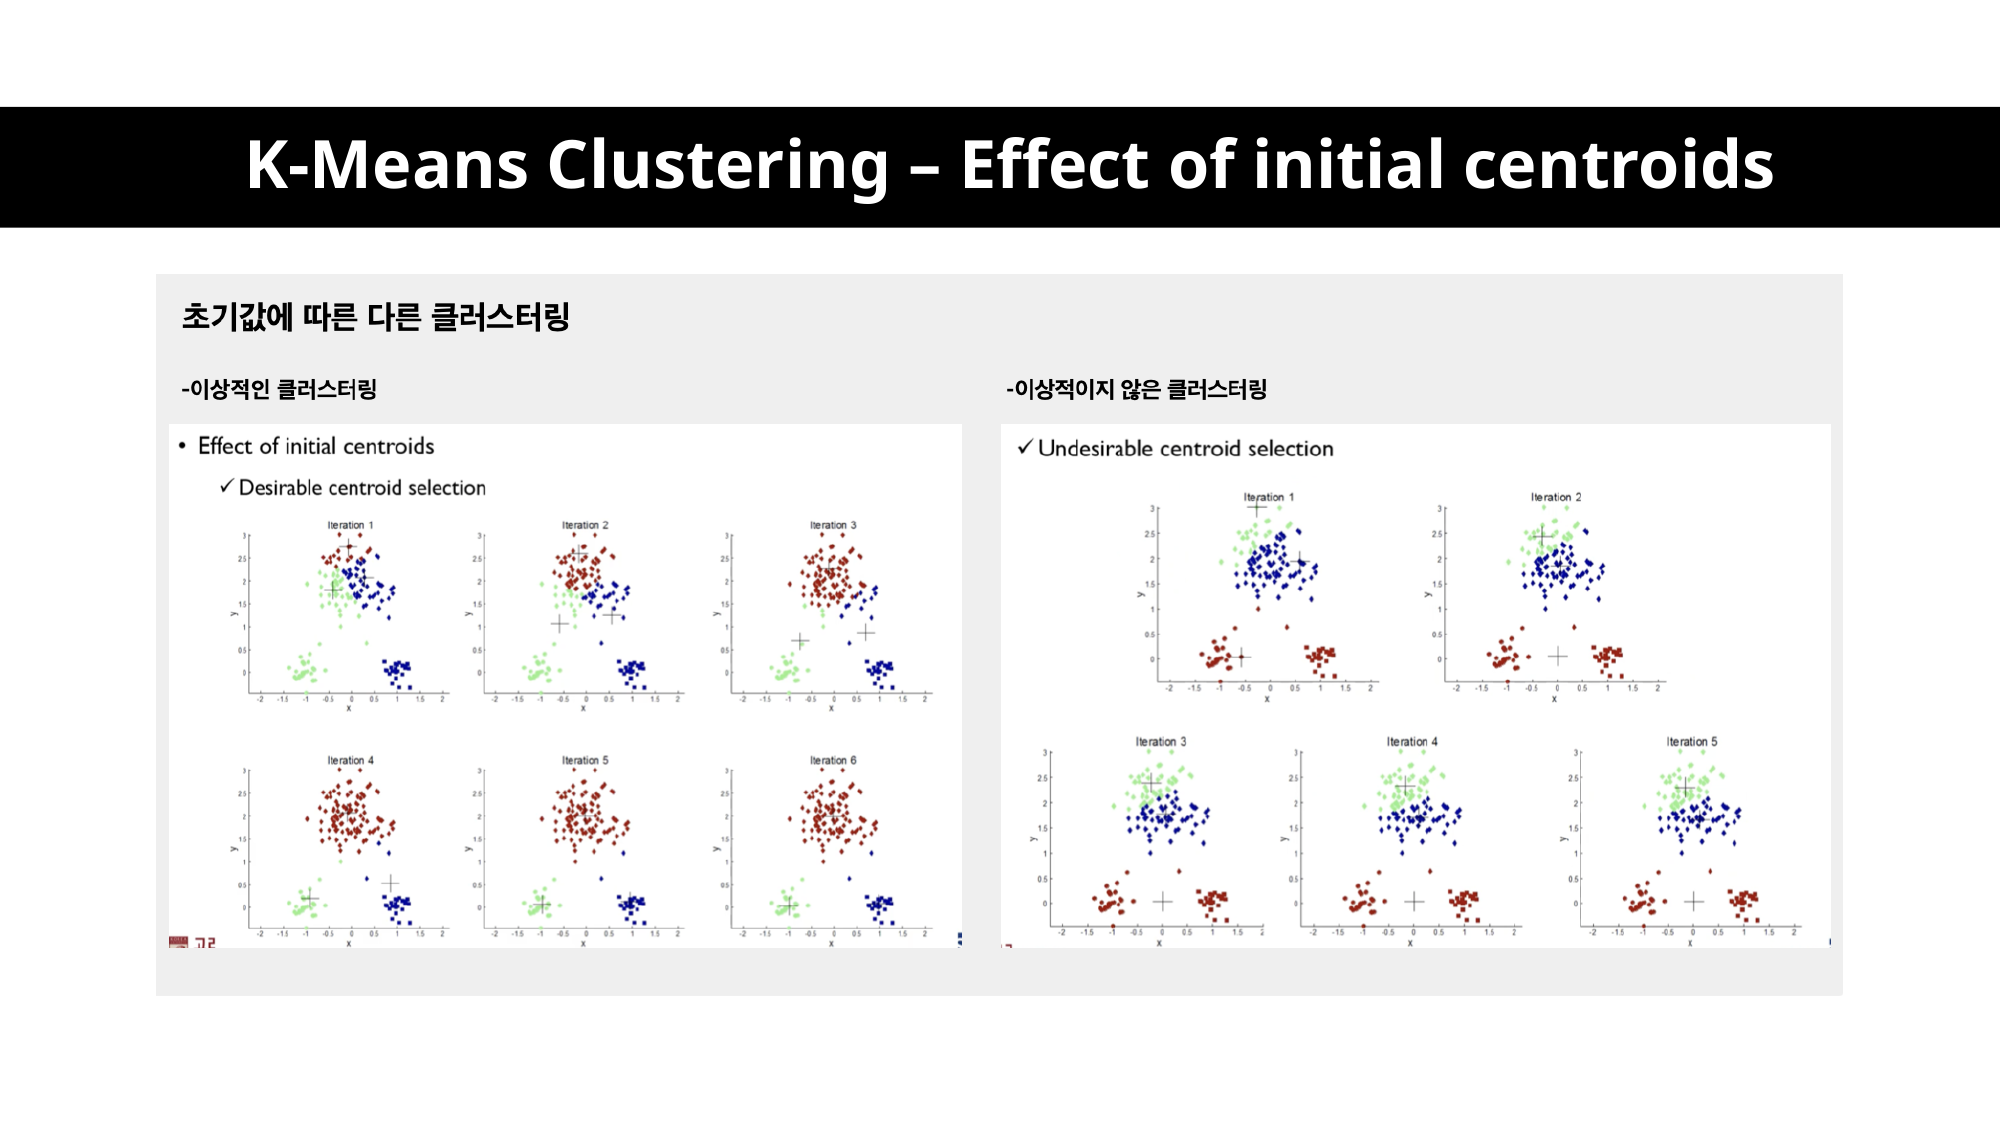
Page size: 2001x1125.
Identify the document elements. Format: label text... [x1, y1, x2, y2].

text_box [0, 106, 2000, 229]
title K-Means Clustering – Effect of initial centroids [91, 105, 1931, 228]
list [156, 274, 1843, 996]
